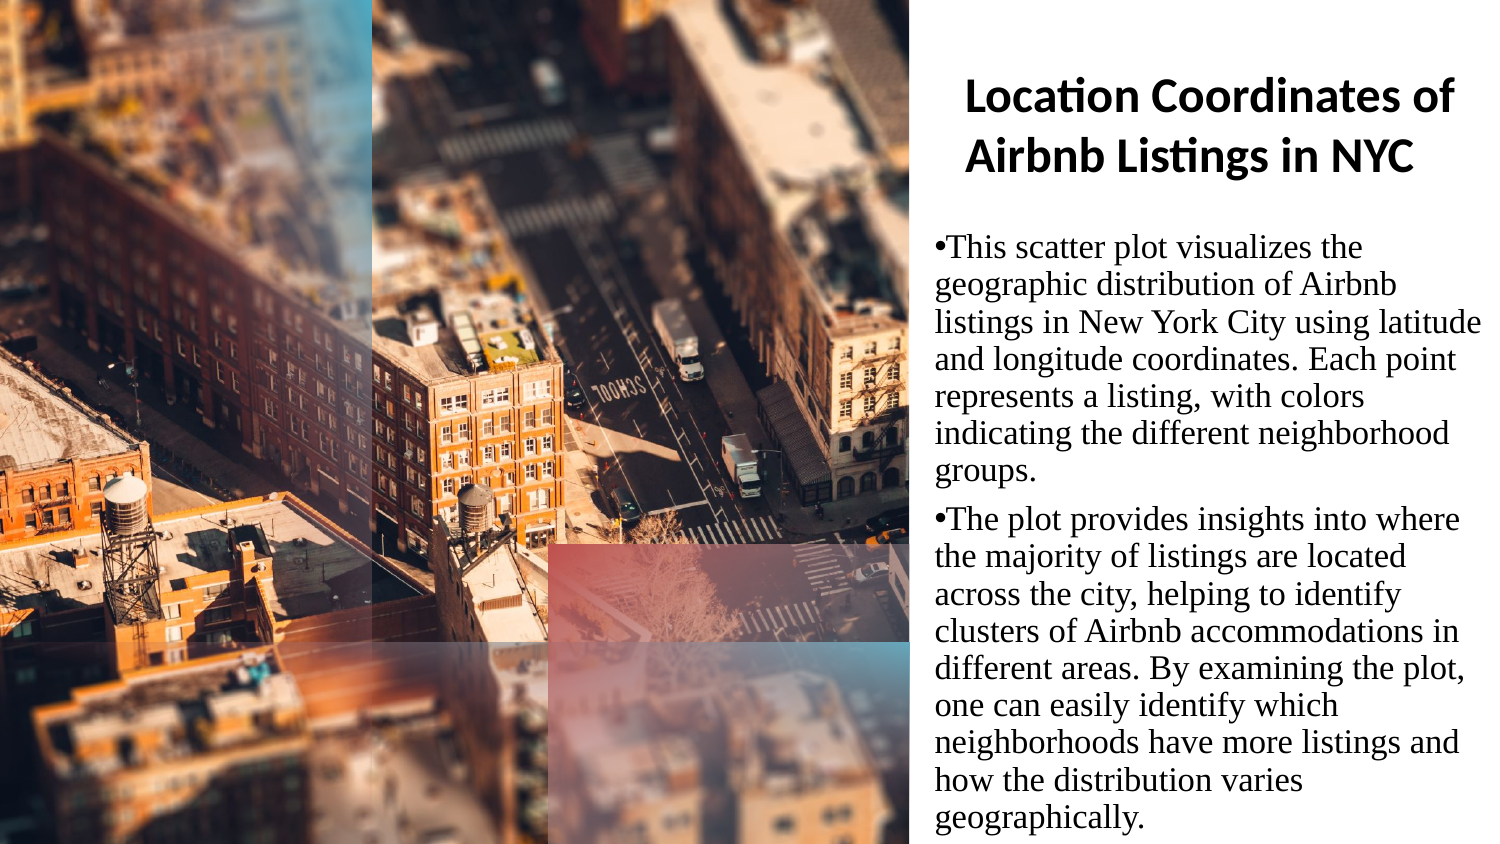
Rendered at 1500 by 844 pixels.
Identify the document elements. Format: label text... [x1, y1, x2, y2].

text_box This scatter plot visualizes the geographic distribution of Airbnb listings in New York City using latitude and longitude coordinates. Each point represents a listing, with colors indicating the different neighborhood groups. The plot provides insights into where the majority of listings are located across the city, helping to identify clusters of Airbnb accommodations in different areas. By examining the plot, one can easily identify which neighborhoods have more listings and how the distribution varies geographically. [919, 221, 1500, 844]
picture [0, 0, 910, 844]
text_box Location Coordinates of Airbnb Listings in NYC [950, 54, 1477, 190]
